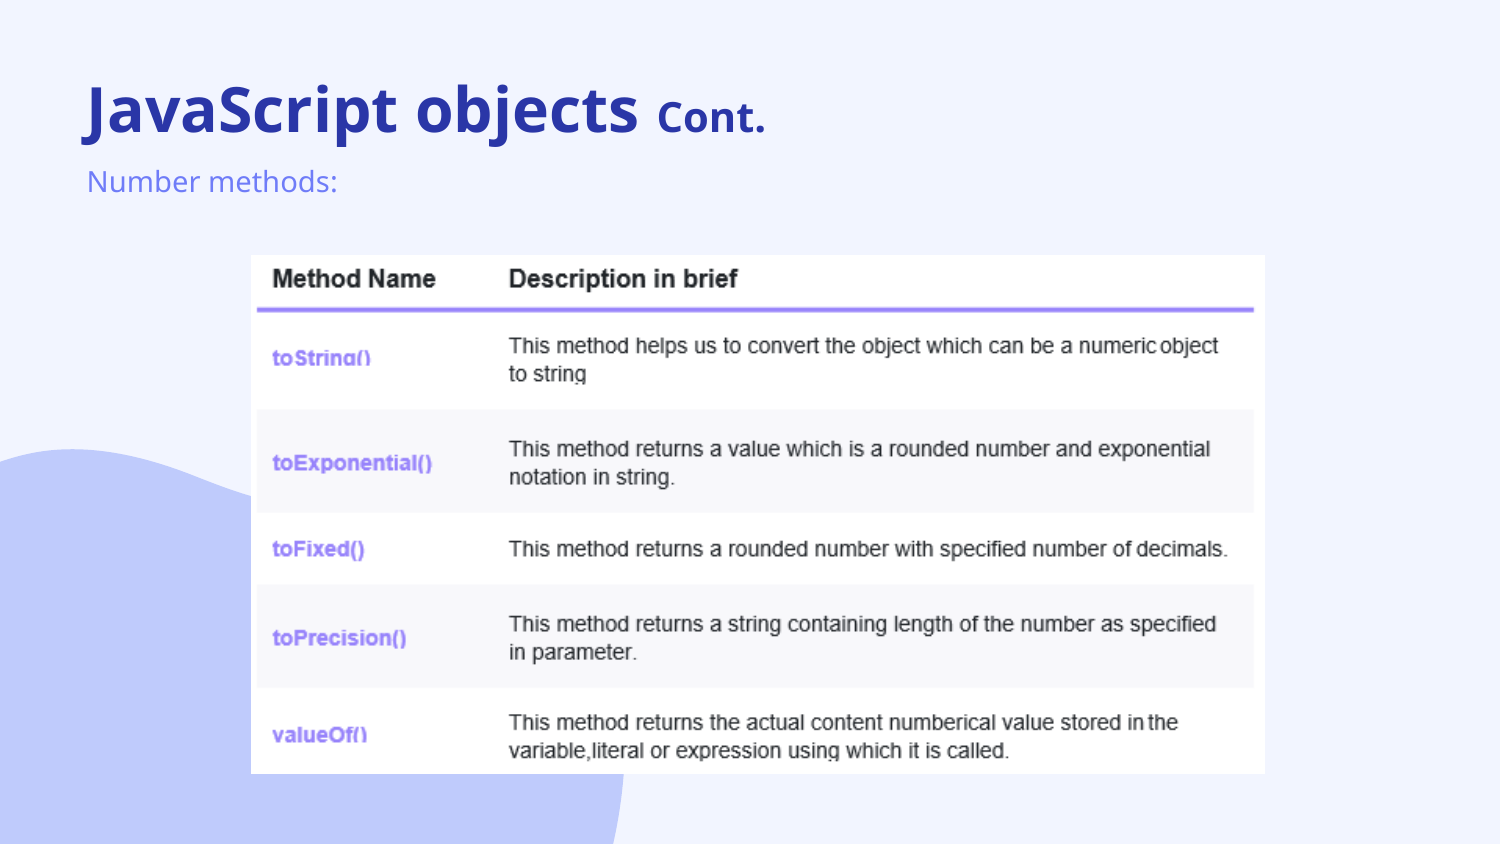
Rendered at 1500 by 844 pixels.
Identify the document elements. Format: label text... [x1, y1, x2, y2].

text_box Number methods: [71, 163, 1400, 214]
title JavaScript objects Cont. [71, 69, 1338, 163]
picture [251, 254, 1265, 775]
